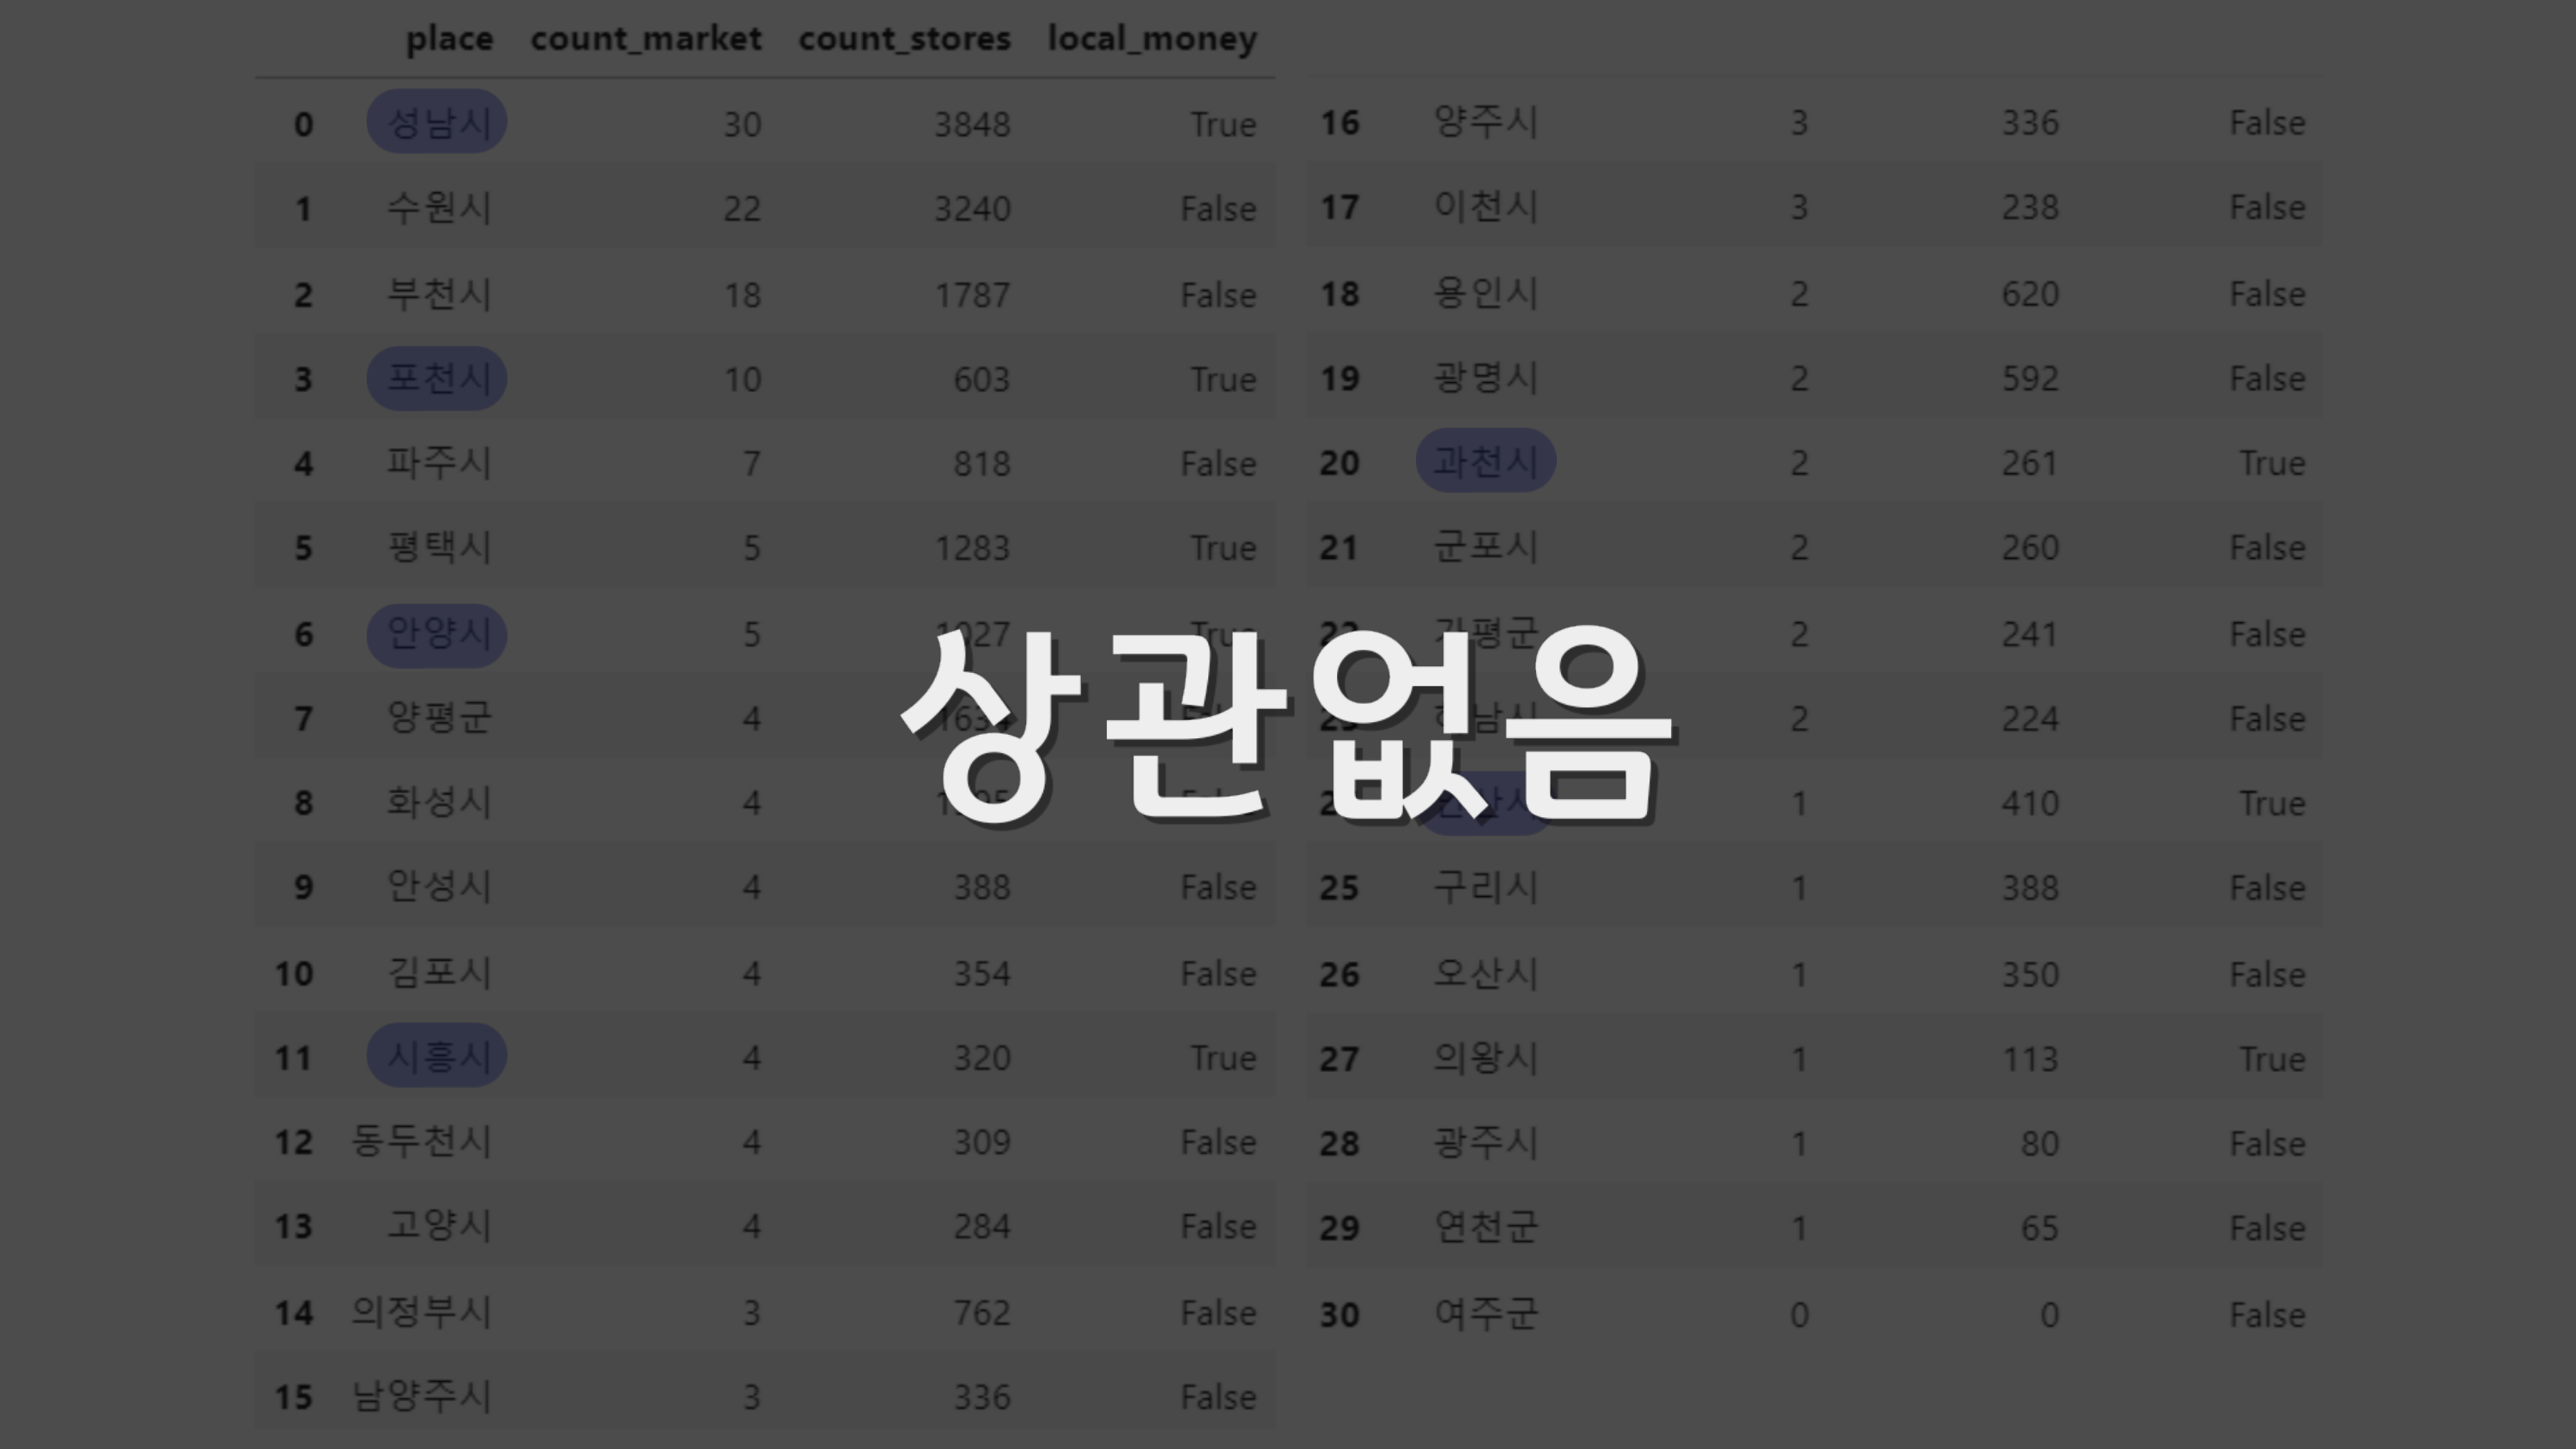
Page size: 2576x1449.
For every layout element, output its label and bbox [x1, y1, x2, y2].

picture [147, 541, 1777, 921]
text_box [0, 0, 2576, 1449]
